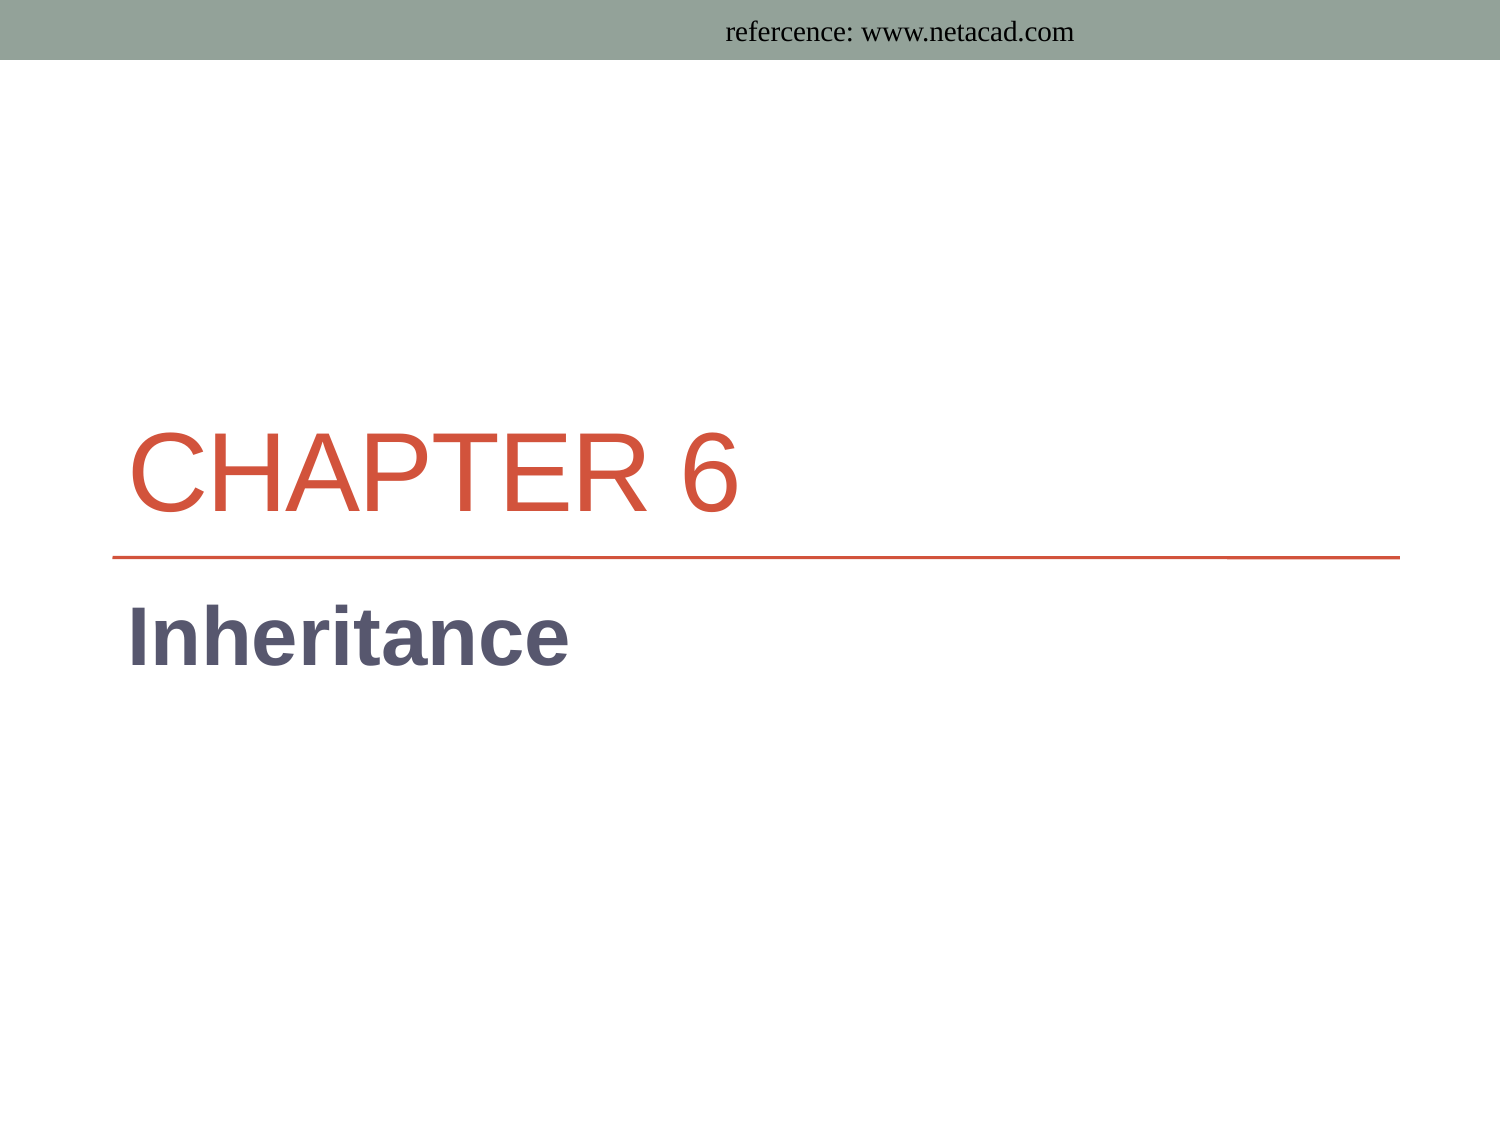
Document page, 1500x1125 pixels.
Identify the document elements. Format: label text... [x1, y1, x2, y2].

title Chapter 6 [112, 224, 1400, 542]
subtitle Inheritance [112, 575, 1163, 863]
footer refercence: www.netacad.com [562, 3, 1238, 57]
